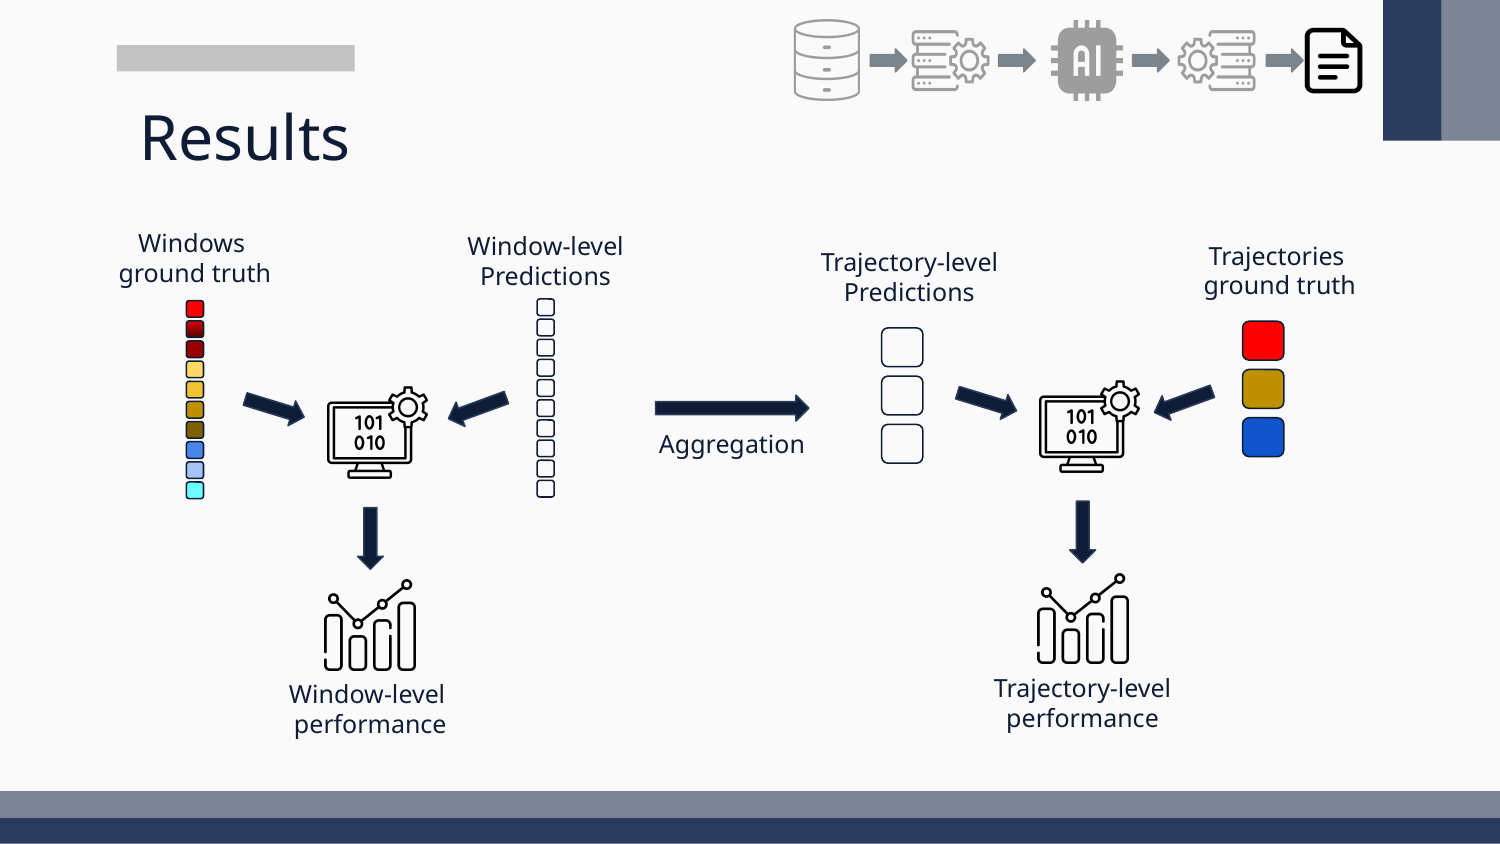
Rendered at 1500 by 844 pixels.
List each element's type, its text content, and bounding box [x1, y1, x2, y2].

picture [1036, 572, 1129, 665]
text_box [1242, 369, 1284, 409]
text_box [357, 507, 384, 570]
text_box [186, 361, 204, 378]
text_box Window-level Predictions [443, 215, 648, 306]
text_box [537, 419, 555, 437]
text_box Windows ground truth [102, 212, 288, 302]
text_box [537, 460, 555, 477]
text_box [1242, 417, 1284, 457]
title Results [124, 82, 538, 177]
text_box [655, 395, 809, 413]
text_box [186, 421, 204, 439]
text_box [186, 302, 204, 318]
text_box [1242, 321, 1284, 361]
text_box [186, 320, 204, 338]
text_box [186, 481, 204, 499]
text_box [537, 339, 555, 356]
text_box [186, 401, 204, 419]
text_box [537, 359, 555, 377]
text_box [1154, 385, 1215, 421]
text_box [1069, 501, 1096, 563]
text_box [186, 441, 204, 459]
text_box Trajectory-level performance [927, 657, 1238, 748]
picture [324, 579, 417, 671]
text_box [881, 327, 923, 367]
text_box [790, 10, 1373, 111]
text_box [881, 376, 923, 415]
text_box [186, 461, 204, 479]
picture [326, 382, 428, 483]
text_box Trajectories ground truth [1187, 225, 1373, 316]
text_box [537, 480, 555, 498]
text_box [955, 386, 1017, 420]
text_box [243, 392, 305, 426]
text_box [537, 319, 555, 336]
text_box [881, 424, 923, 464]
text_box [537, 399, 555, 417]
text_box Window-level performance [215, 663, 526, 754]
text_box [537, 379, 555, 397]
text_box Aggregation [630, 413, 834, 474]
text_box [186, 381, 204, 398]
text_box [537, 306, 555, 316]
picture [1039, 375, 1140, 477]
text_box [448, 391, 509, 427]
text_box Trajectory-level Predictions [796, 231, 1023, 322]
text_box [537, 440, 555, 457]
text_box [186, 340, 204, 358]
